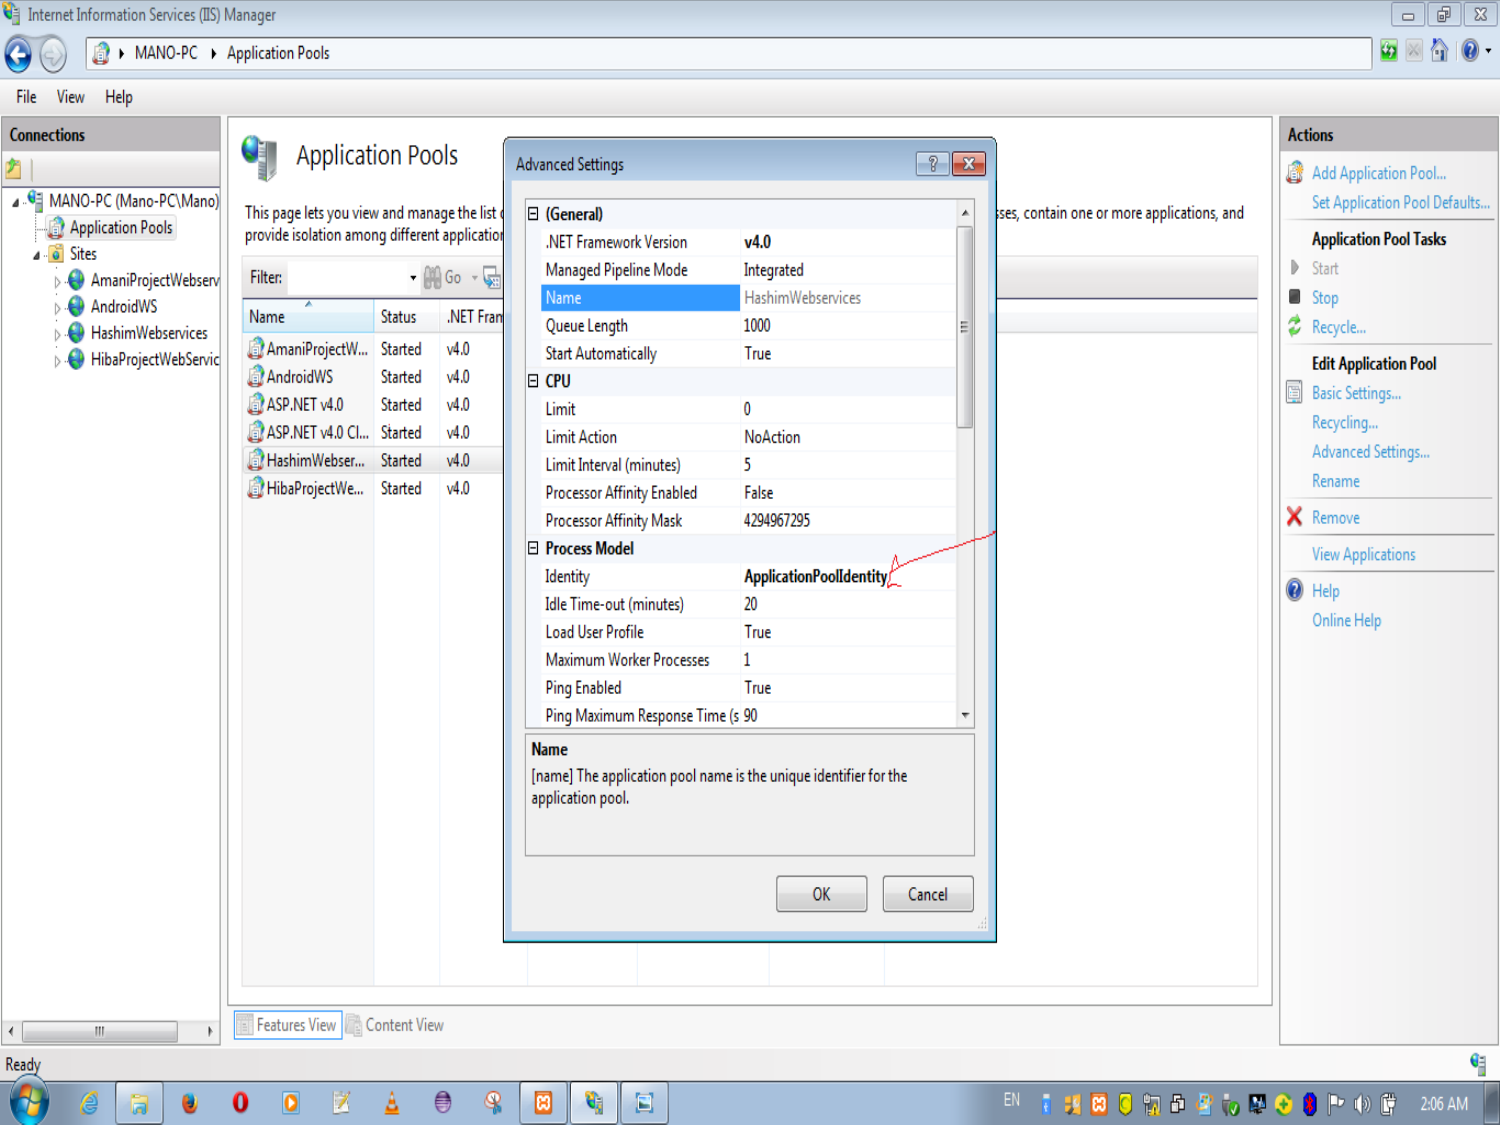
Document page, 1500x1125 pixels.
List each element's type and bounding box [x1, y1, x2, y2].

list [0, 0, 1500, 1125]
